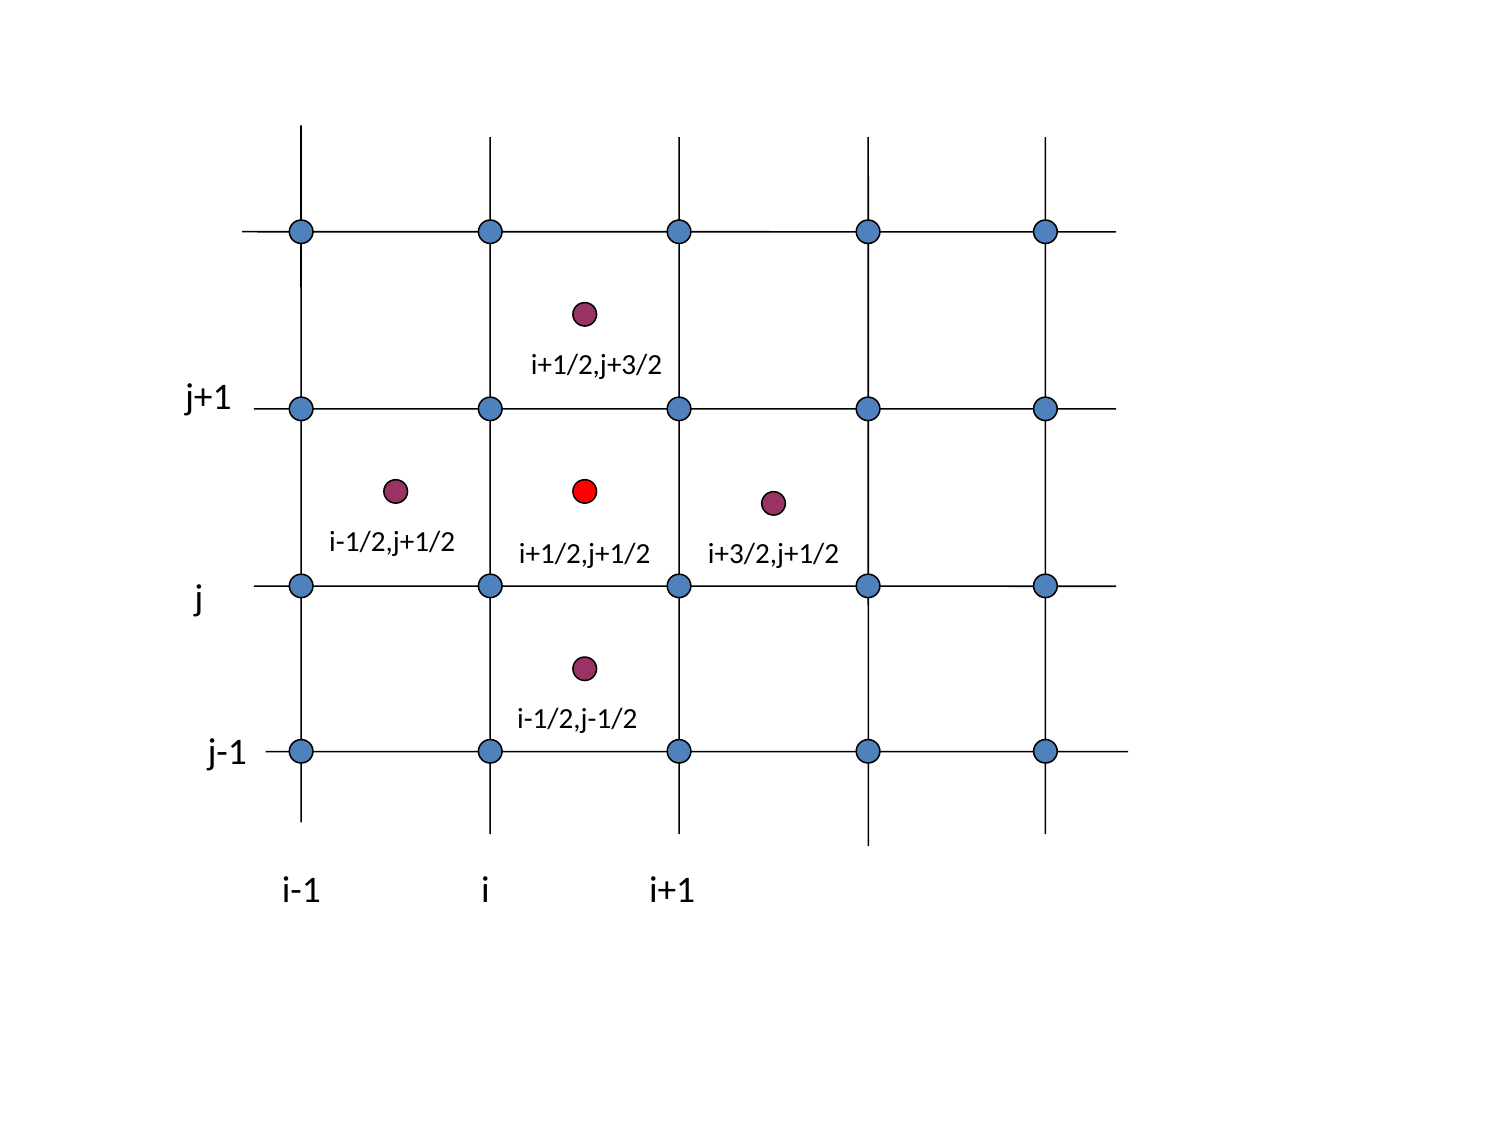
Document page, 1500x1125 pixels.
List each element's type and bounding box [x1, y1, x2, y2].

text_box [167, 125, 1129, 919]
